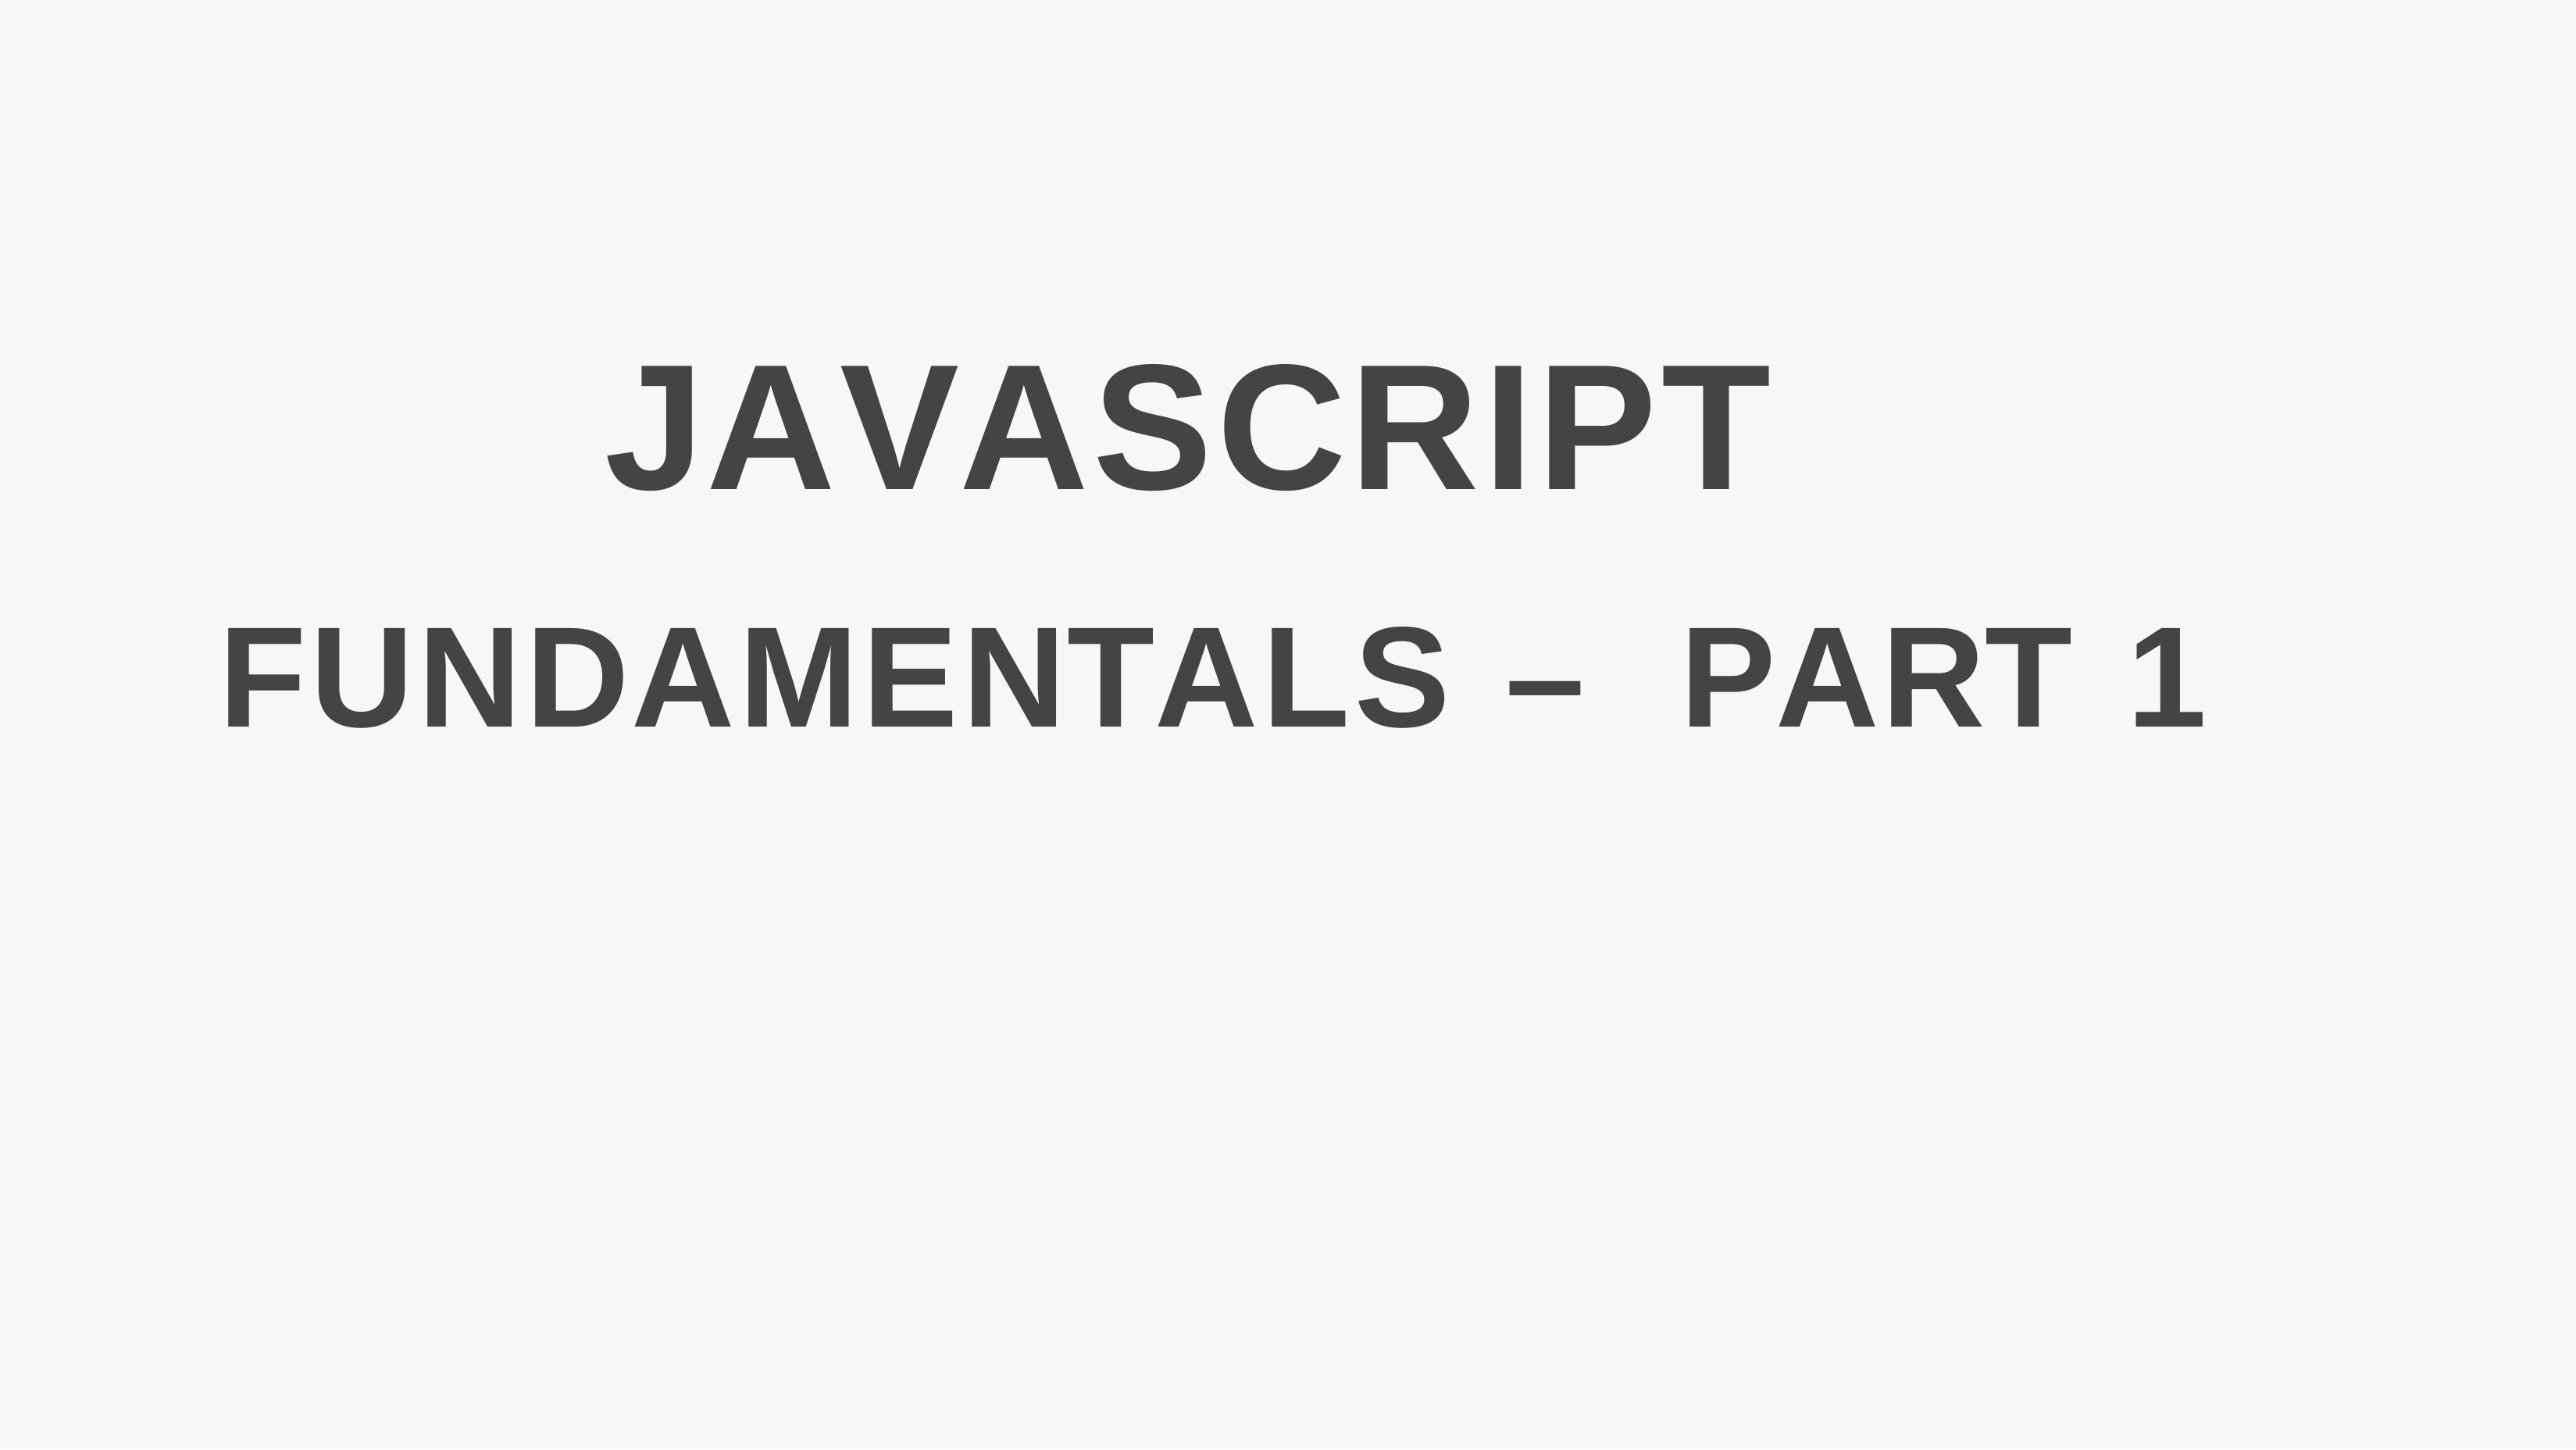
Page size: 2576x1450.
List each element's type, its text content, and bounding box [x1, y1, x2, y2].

text_box FUNDAMENTALS – PART 1 [135, 566, 2290, 755]
title JAVASCRIPT [603, 308, 1962, 552]
